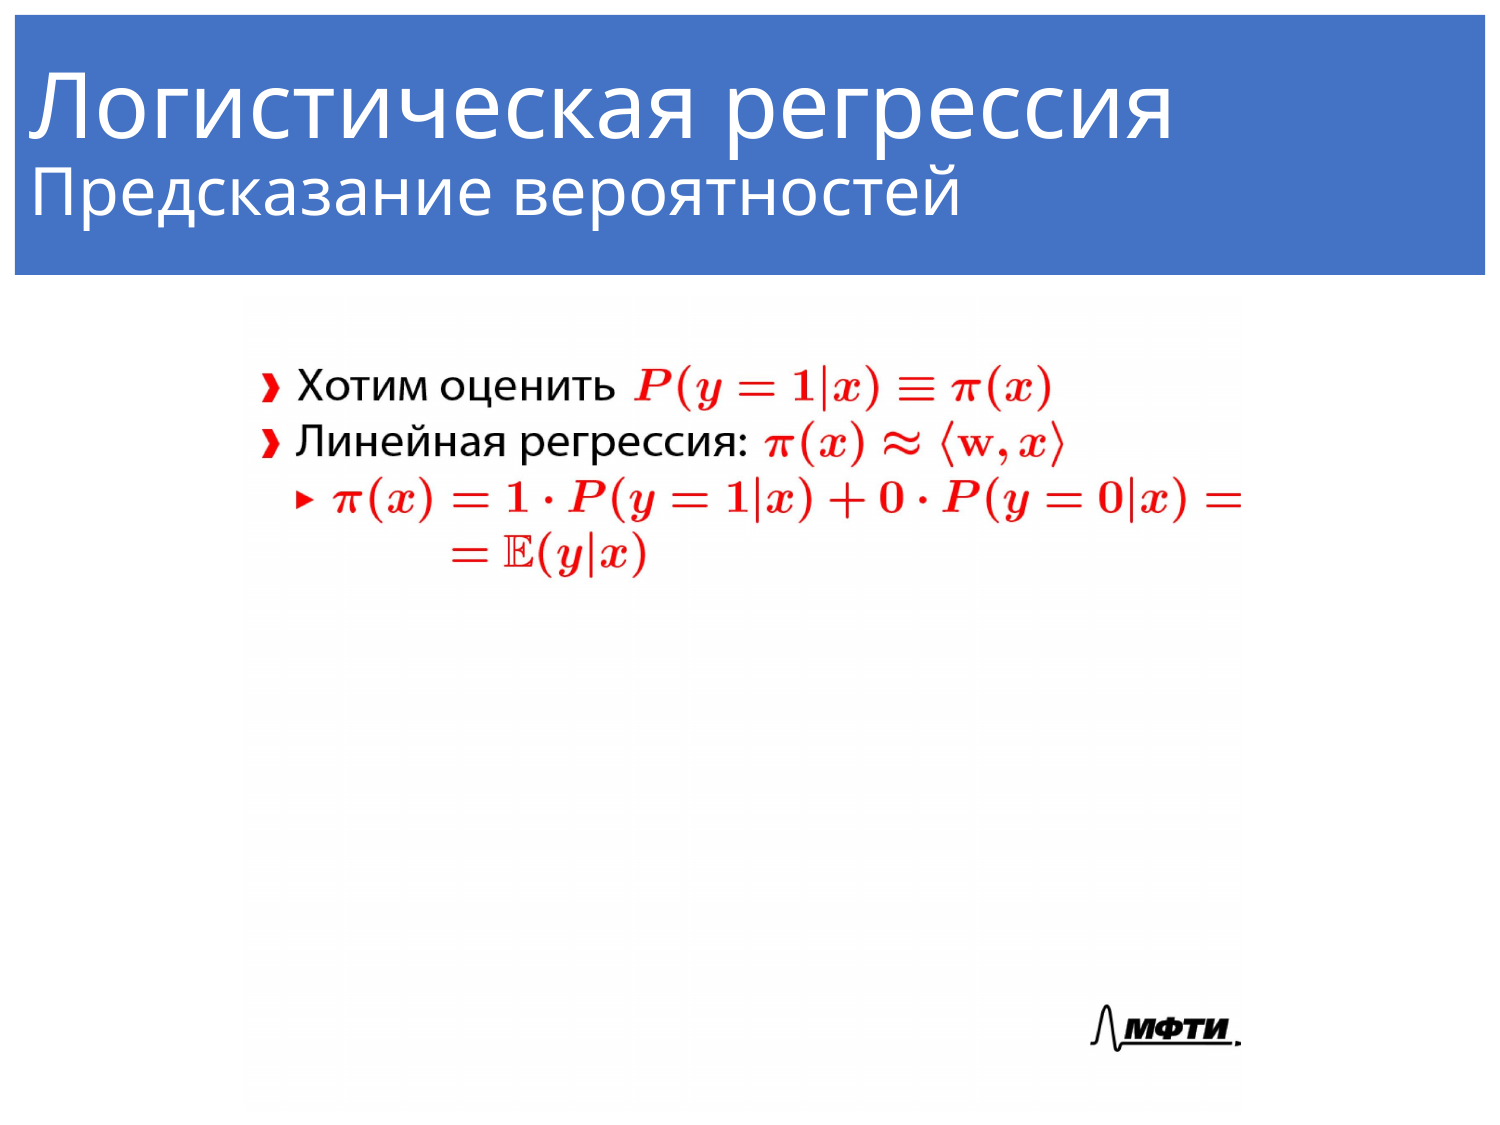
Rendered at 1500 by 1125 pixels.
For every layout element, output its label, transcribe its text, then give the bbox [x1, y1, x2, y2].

picture [242, 295, 1241, 1111]
title Логистическая регрессия Предсказание вероятностей [14, 14, 1486, 275]
